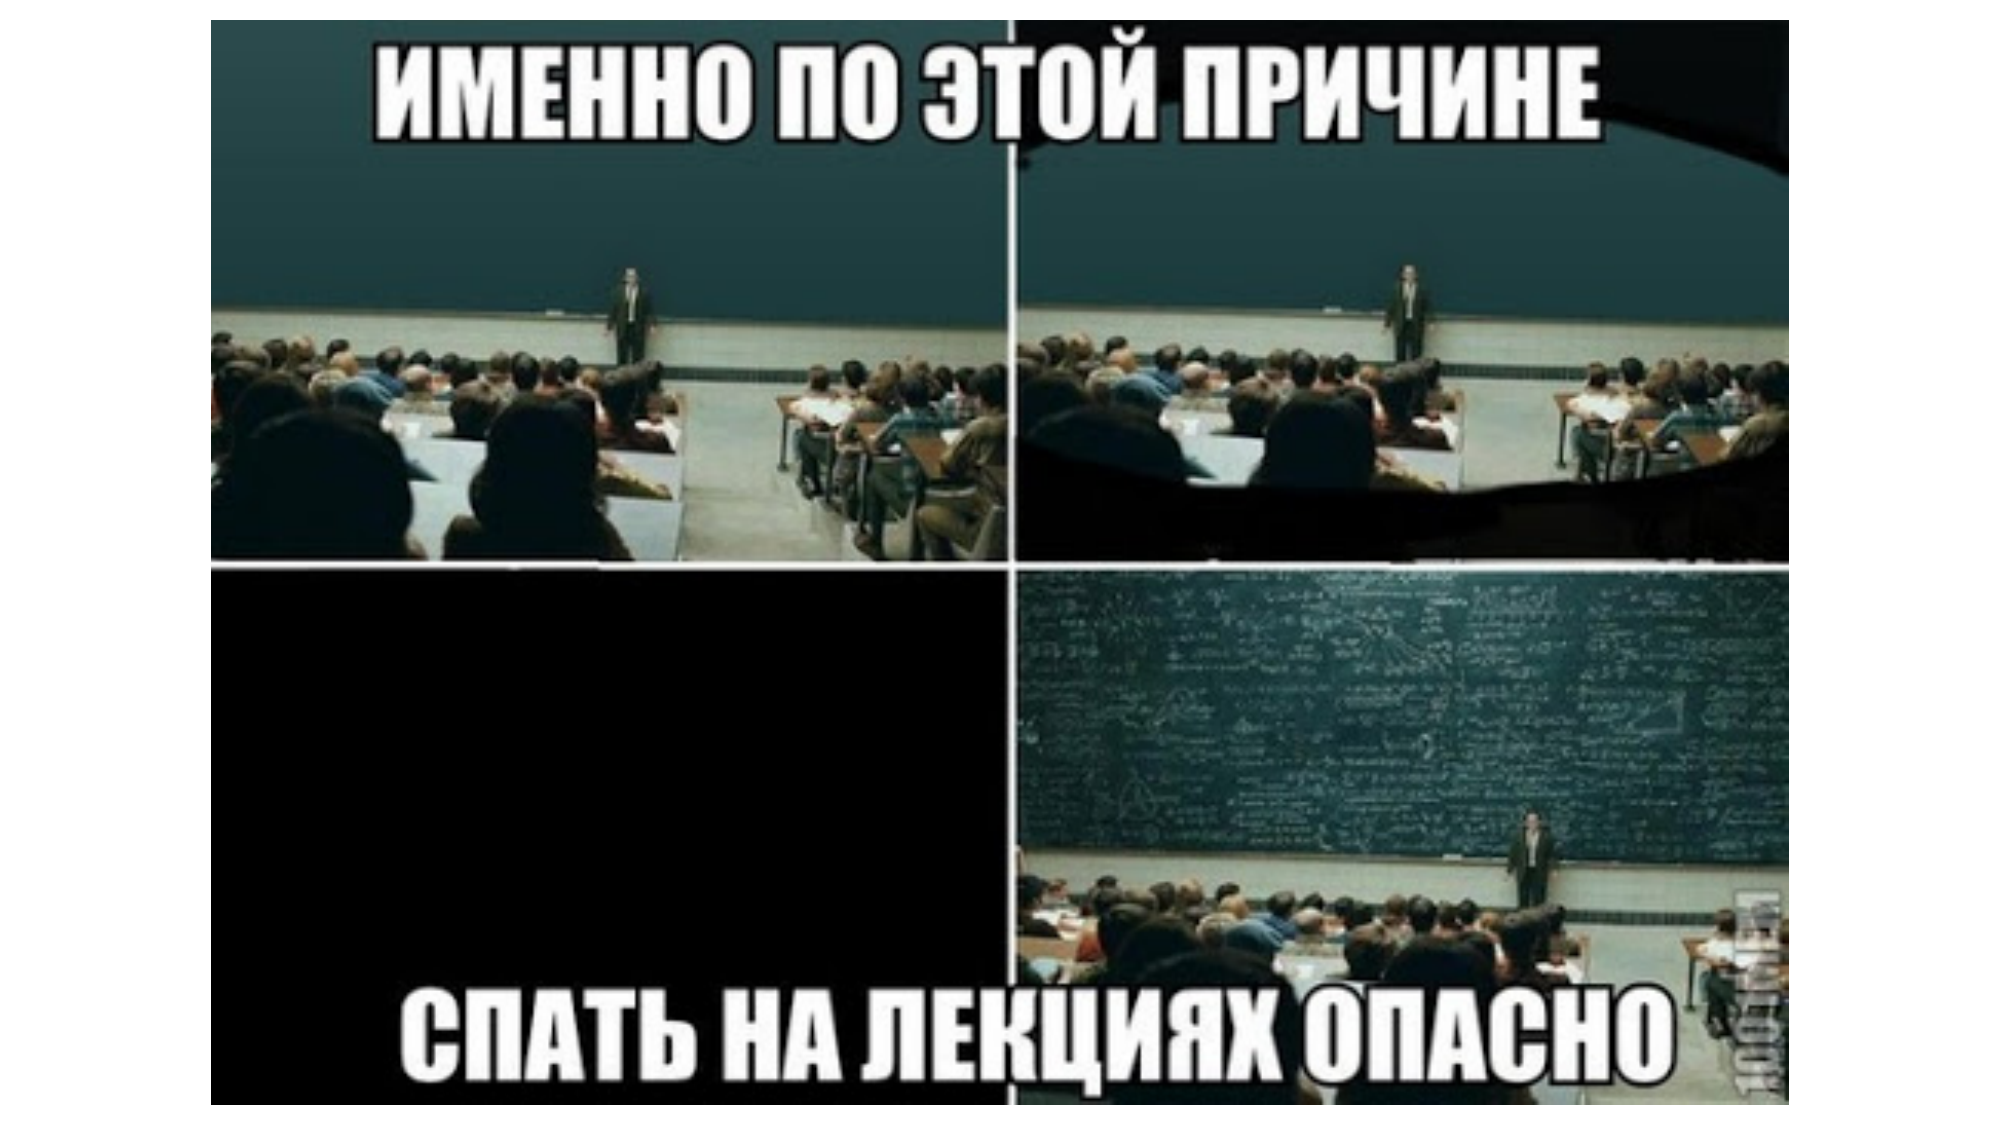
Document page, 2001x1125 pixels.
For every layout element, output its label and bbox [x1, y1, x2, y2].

picture [210, 19, 1789, 1105]
